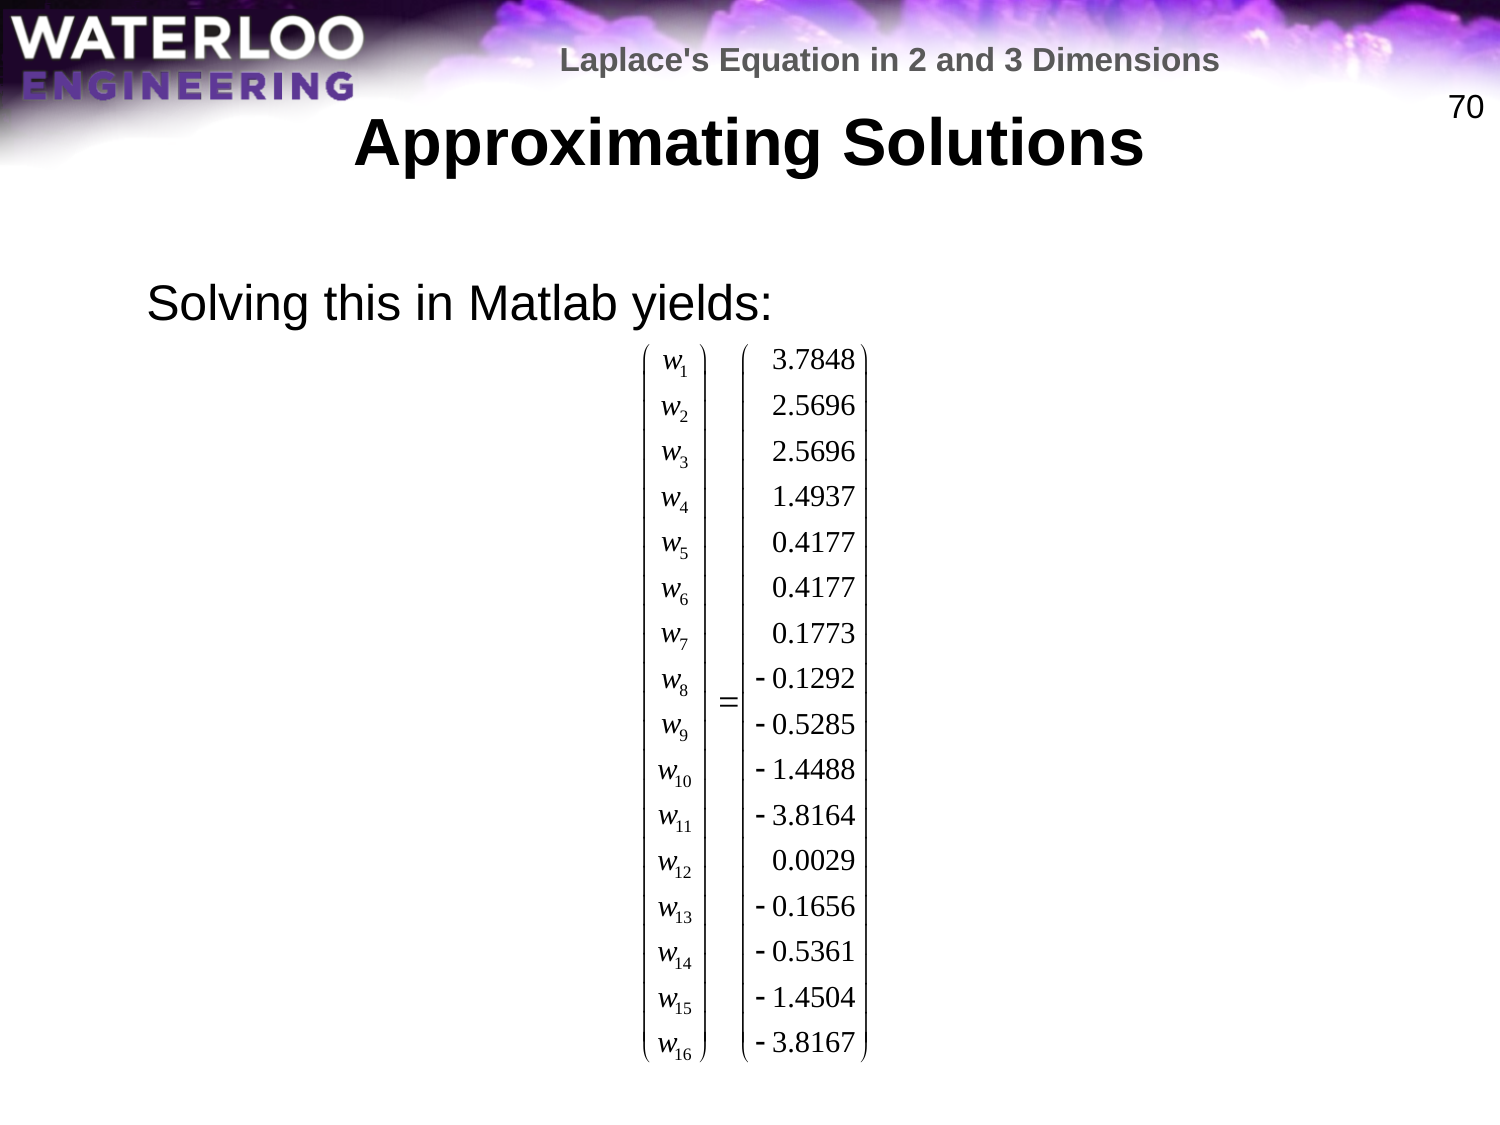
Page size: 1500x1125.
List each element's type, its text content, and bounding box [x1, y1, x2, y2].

list Solving this in Matlab yields: [74, 262, 1426, 1020]
title Approximating Solutions [74, 44, 1426, 233]
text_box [636, 336, 876, 1071]
picture [0, 0, 1500, 1125]
footer Laplace's Equation in 2 and 3 Dimensions [535, 31, 1236, 74]
slide_number 70 [1371, 73, 1500, 134]
